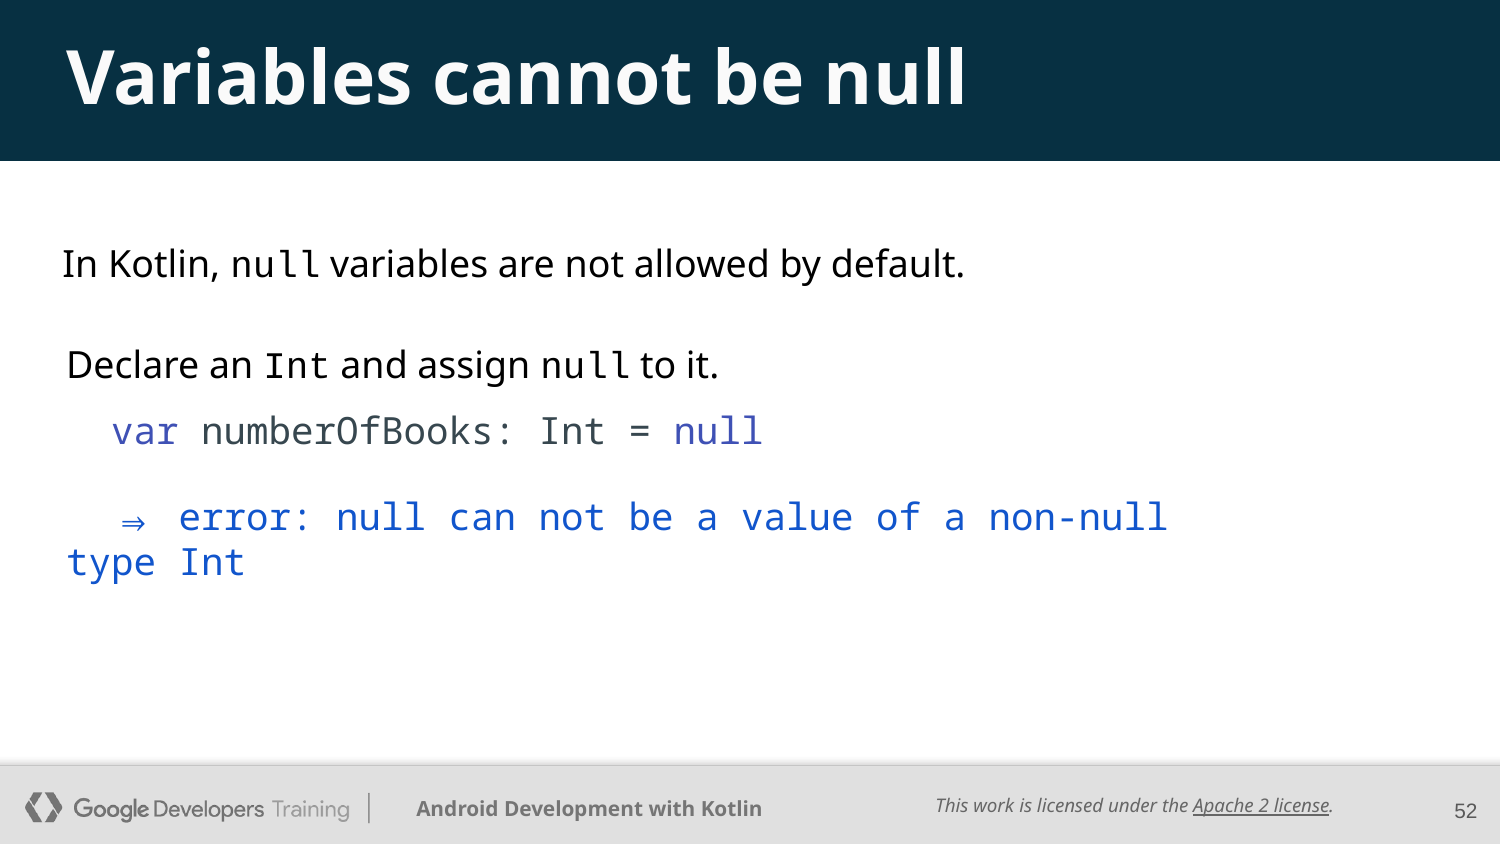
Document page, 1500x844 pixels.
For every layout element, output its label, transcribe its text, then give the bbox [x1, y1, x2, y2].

text_box In Kotlin, null variables are not allowed by default. [47, 225, 994, 304]
picture [0, 161, 1500, 844]
text_box ⇒ error: null can not be a value of a non-null type Int [51, 477, 1282, 556]
slide_number 52 [1402, 777, 1493, 842]
title Variables cannot be null [51, 40, 1472, 135]
text_box Declare an Int and assign null to it. var numberOfBooks: Int = null [51, 326, 1192, 467]
